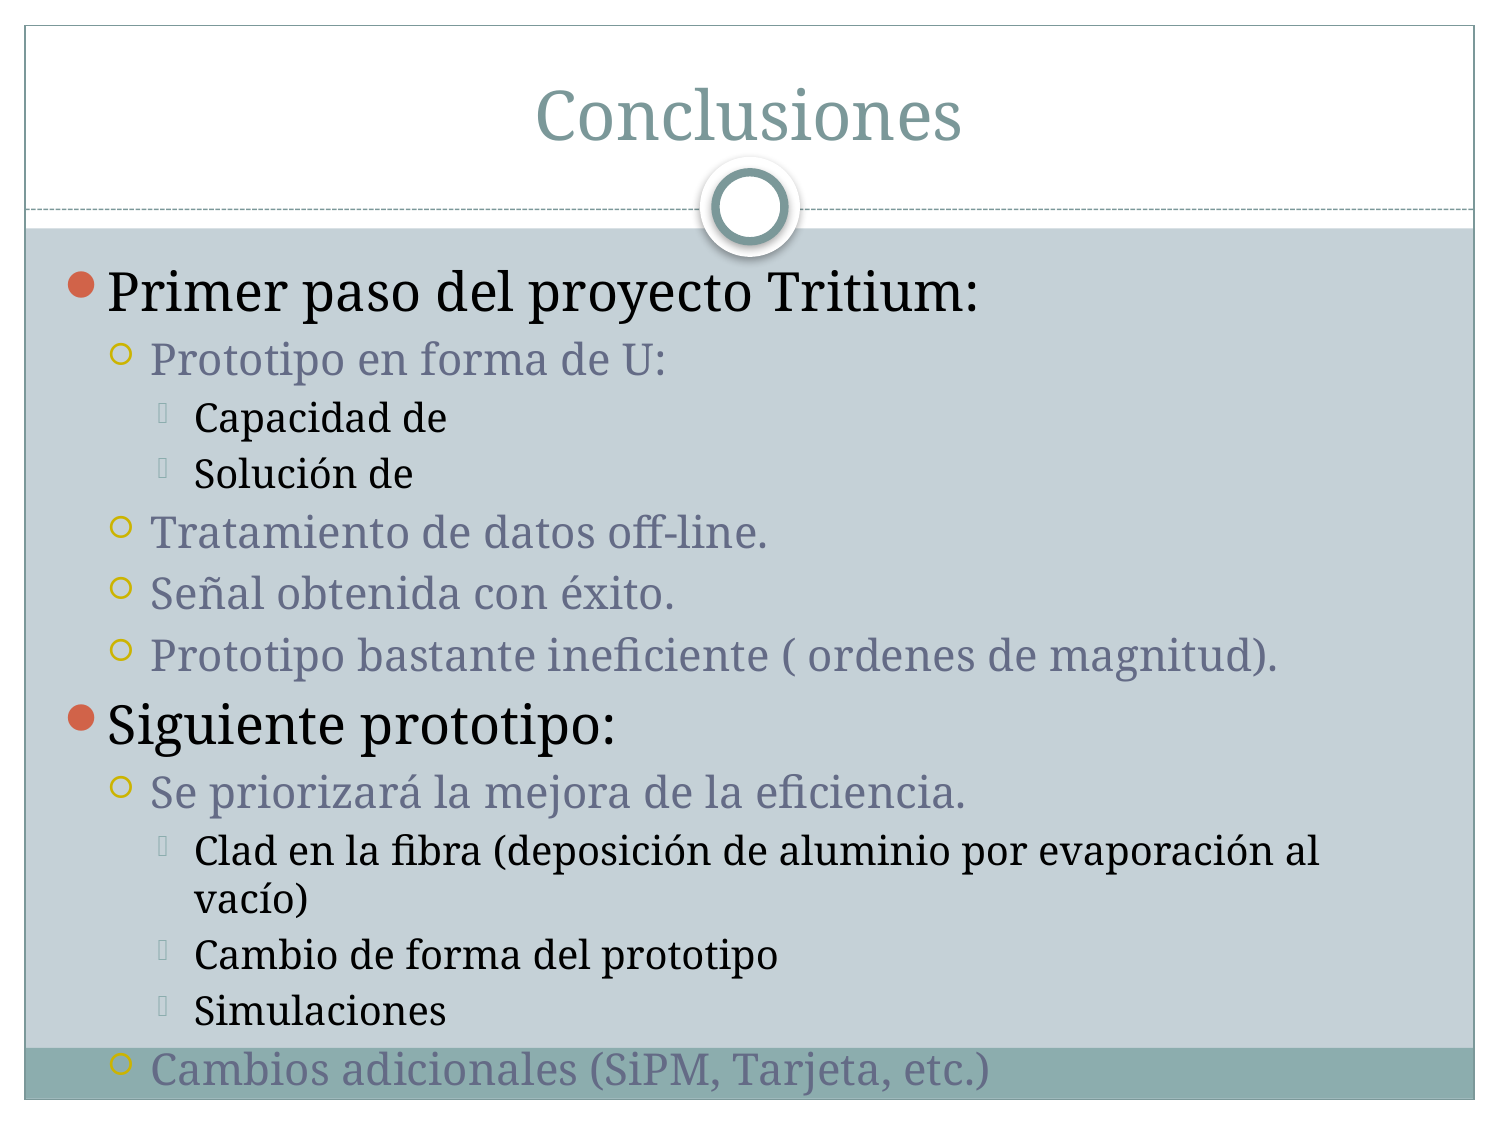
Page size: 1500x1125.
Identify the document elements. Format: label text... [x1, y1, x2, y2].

title Conclusiones [49, 37, 1450, 162]
